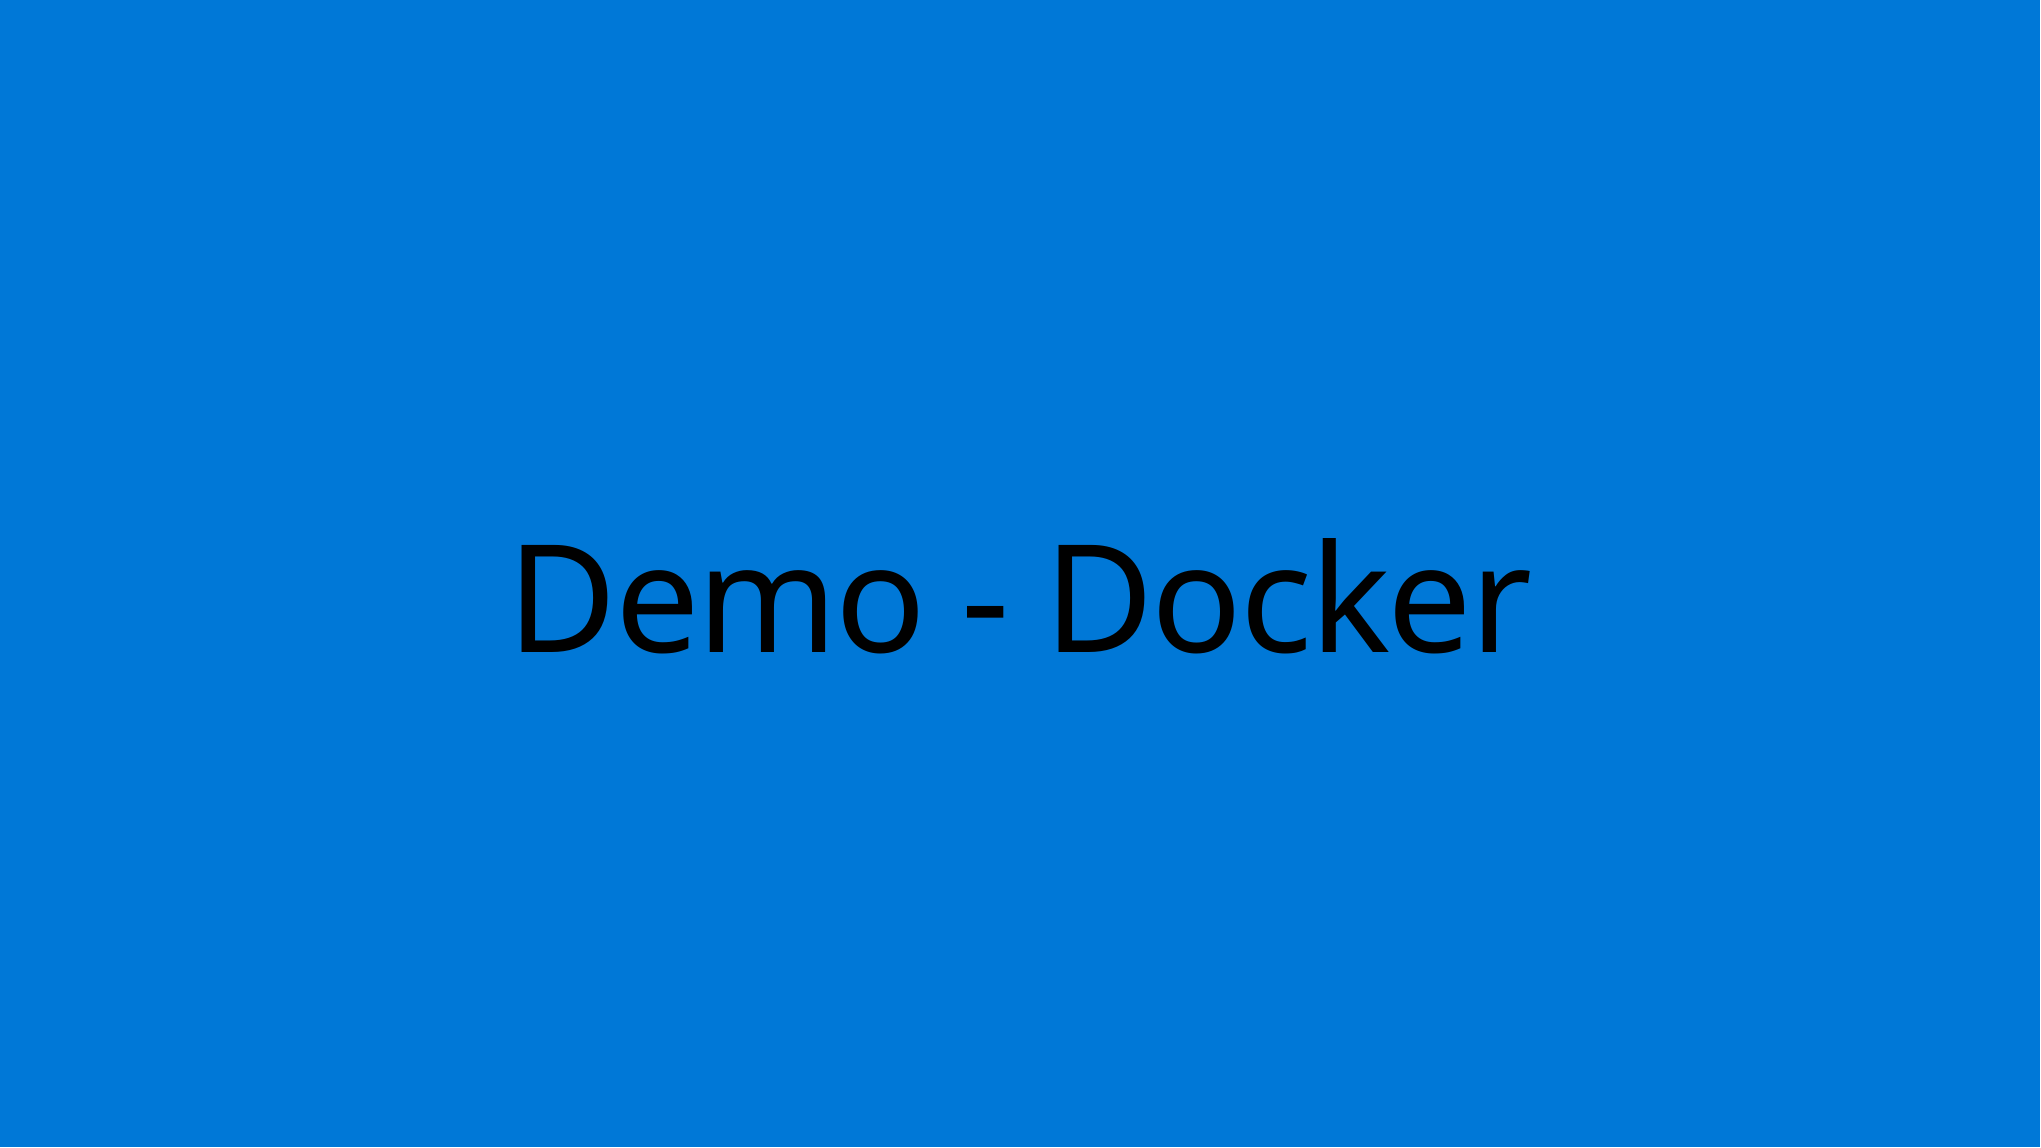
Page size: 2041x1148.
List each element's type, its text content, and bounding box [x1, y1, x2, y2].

title Demo - Docker [0, 507, 2041, 702]
